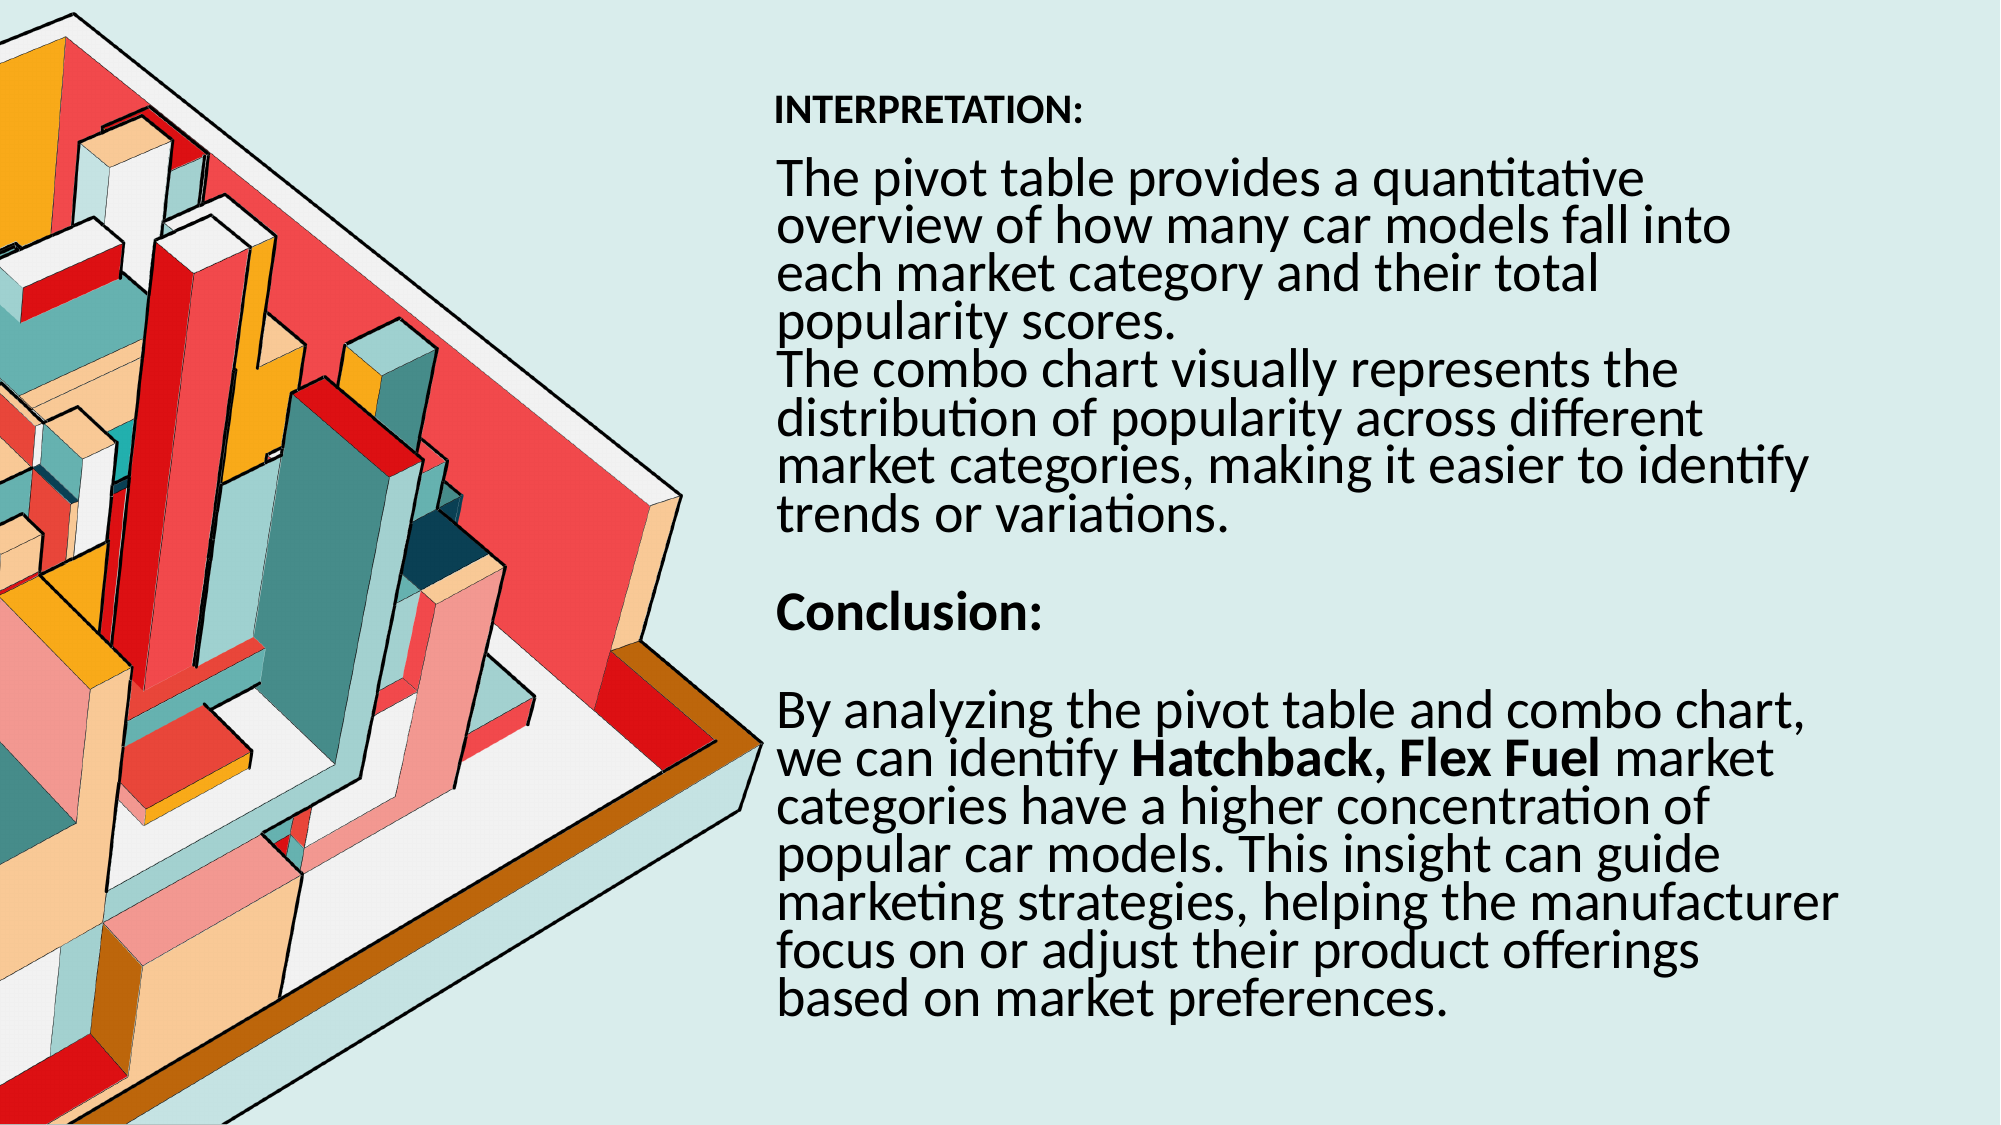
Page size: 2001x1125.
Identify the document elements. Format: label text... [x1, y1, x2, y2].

title Interpretation: [688, 79, 1615, 192]
picture [0, 0, 765, 1125]
list The pivot table provides a quantitative overview of how many car models fall into each market category and their total popularity scores. The combo chart visually represents the distribution of popularity across different market categories, making it easier to identify trends or variations. Conclusion: By analyzing the pivot table and combo chart, we can identify Hatchback, Flex Fuel market categories have a higher concentration of popular car models. This insight can guide marketing strategies, helping the manufacturer focus on or adjust their product offerings based on market preferences. [761, 151, 1858, 1046]
